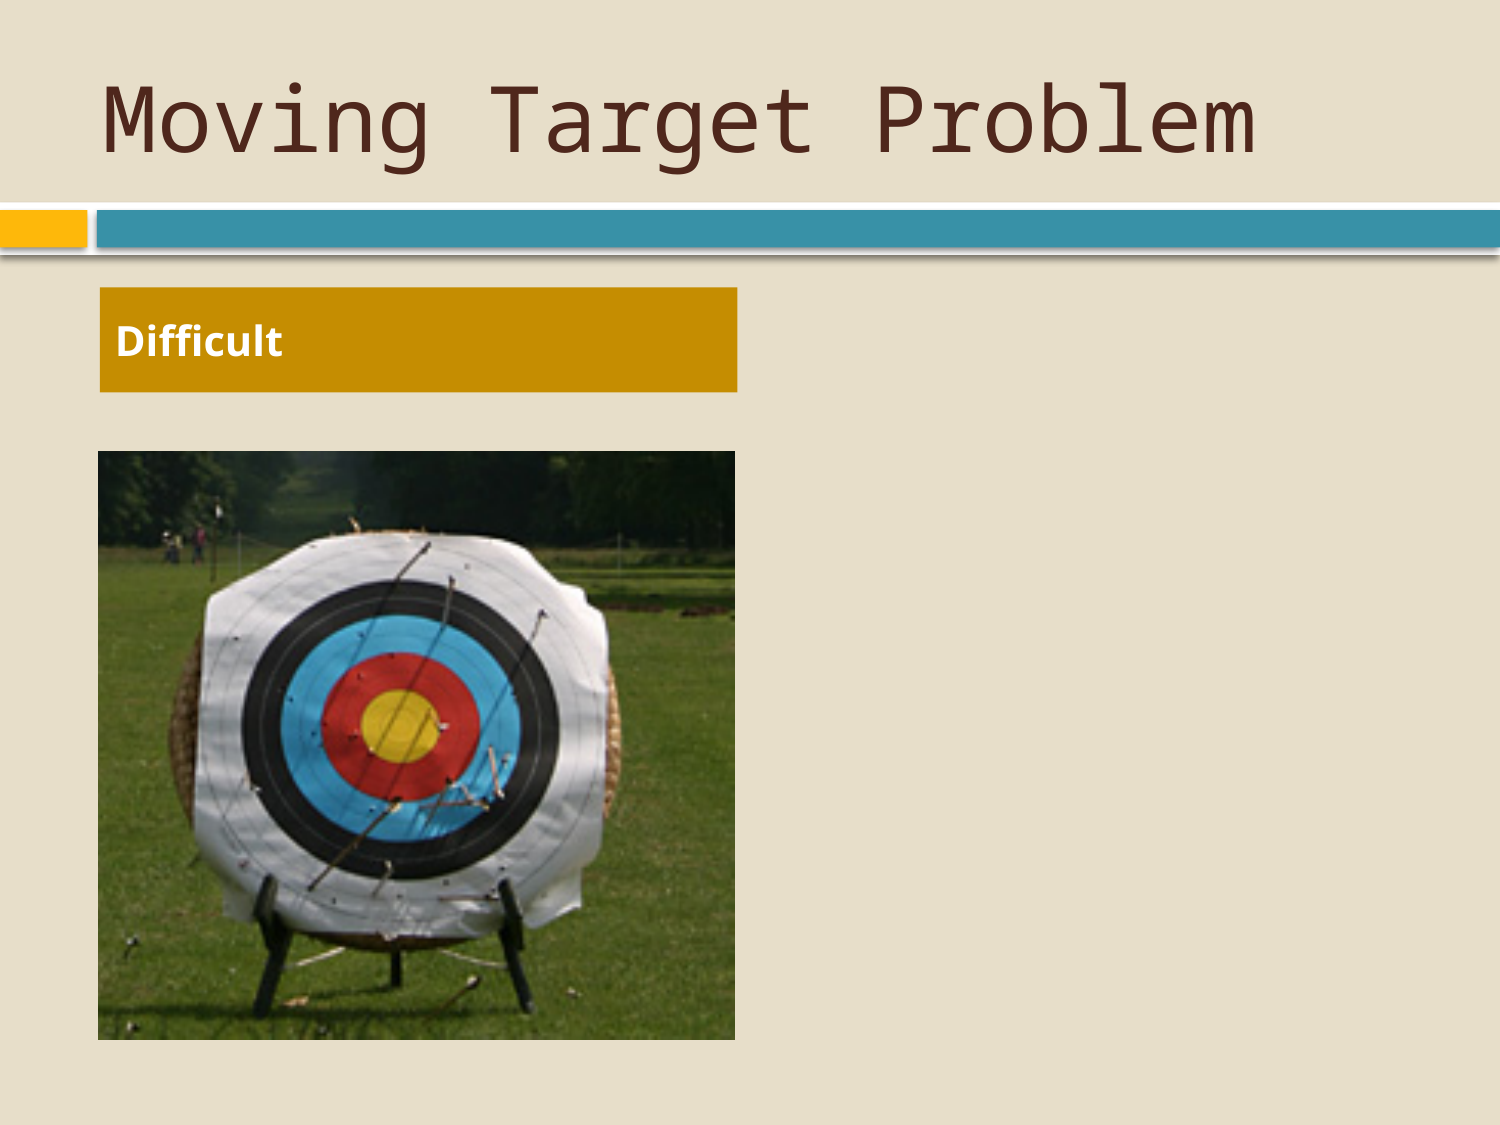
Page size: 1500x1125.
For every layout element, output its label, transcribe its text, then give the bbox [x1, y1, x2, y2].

picture [97, 451, 735, 1040]
title Moving Target Problem [87, 44, 1425, 188]
list Difficult [99, 287, 738, 393]
